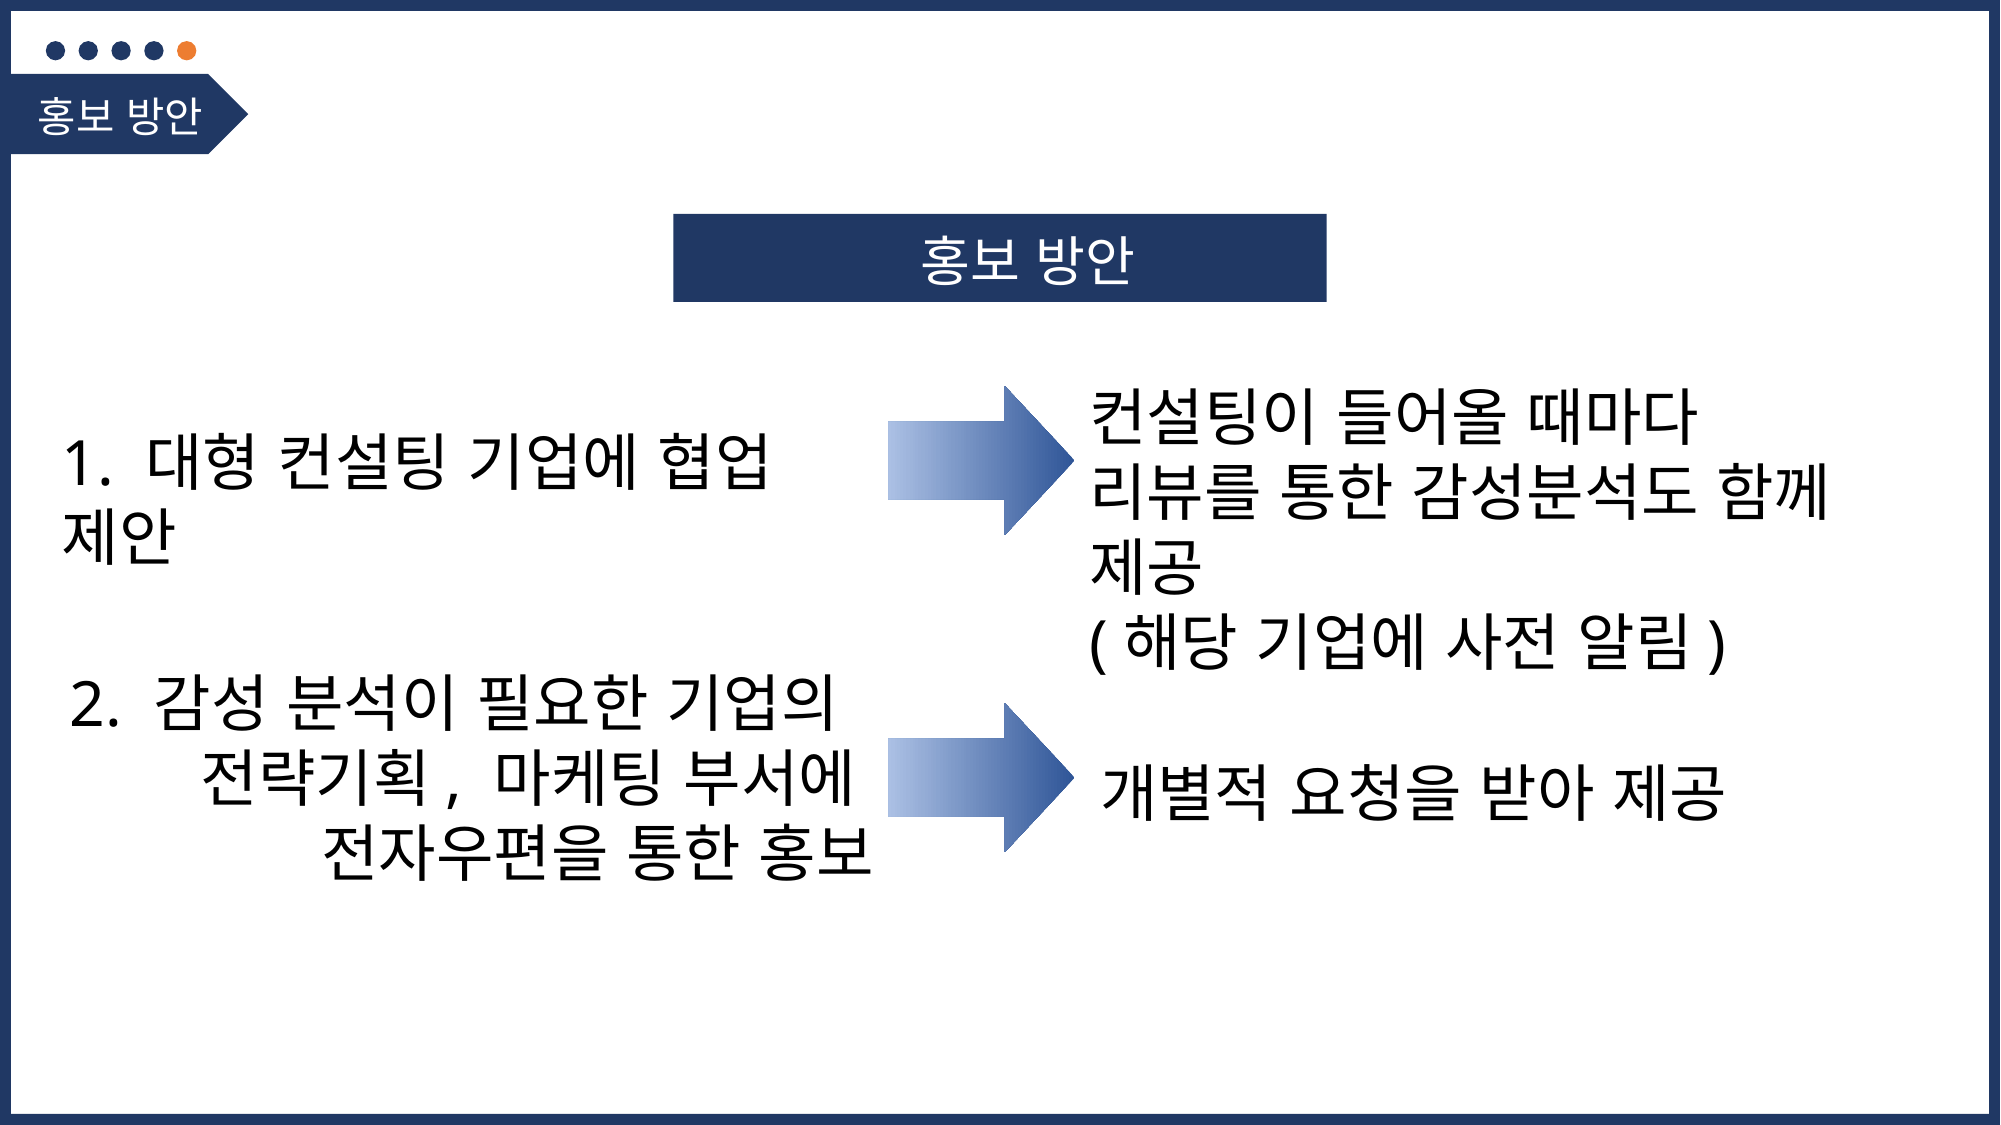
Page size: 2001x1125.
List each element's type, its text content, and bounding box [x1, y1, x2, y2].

text_box [177, 41, 197, 61]
text_box [78, 41, 98, 61]
text_box [144, 41, 164, 61]
text_box [887, 383, 1076, 538]
text_box [0, 0, 2000, 1125]
text_box 홍보 방안 [23, 83, 400, 149]
text_box 2. 감성 분석이 필요한 기업의 전략기획, 마케팅 부서에 전자우편을 통한 홍보 [53, 656, 889, 897]
text_box [111, 41, 131, 61]
text_box [45, 41, 66, 61]
text_box 개별적 요청을 받아 제공 [1085, 746, 1797, 837]
text_box 홍보 방안 [905, 219, 1192, 300]
text_box 1. 대형 컨설팅 기업에 협업 제안 [46, 415, 906, 580]
text_box [887, 700, 1076, 856]
text_box [672, 213, 1328, 303]
text_box 컨설팅이 들어올 때마다 리뷰를 통한 감성분석도 함께 제공 (해당 기업에 사전 알림) [1074, 370, 1977, 685]
text_box [12, 73, 218, 155]
